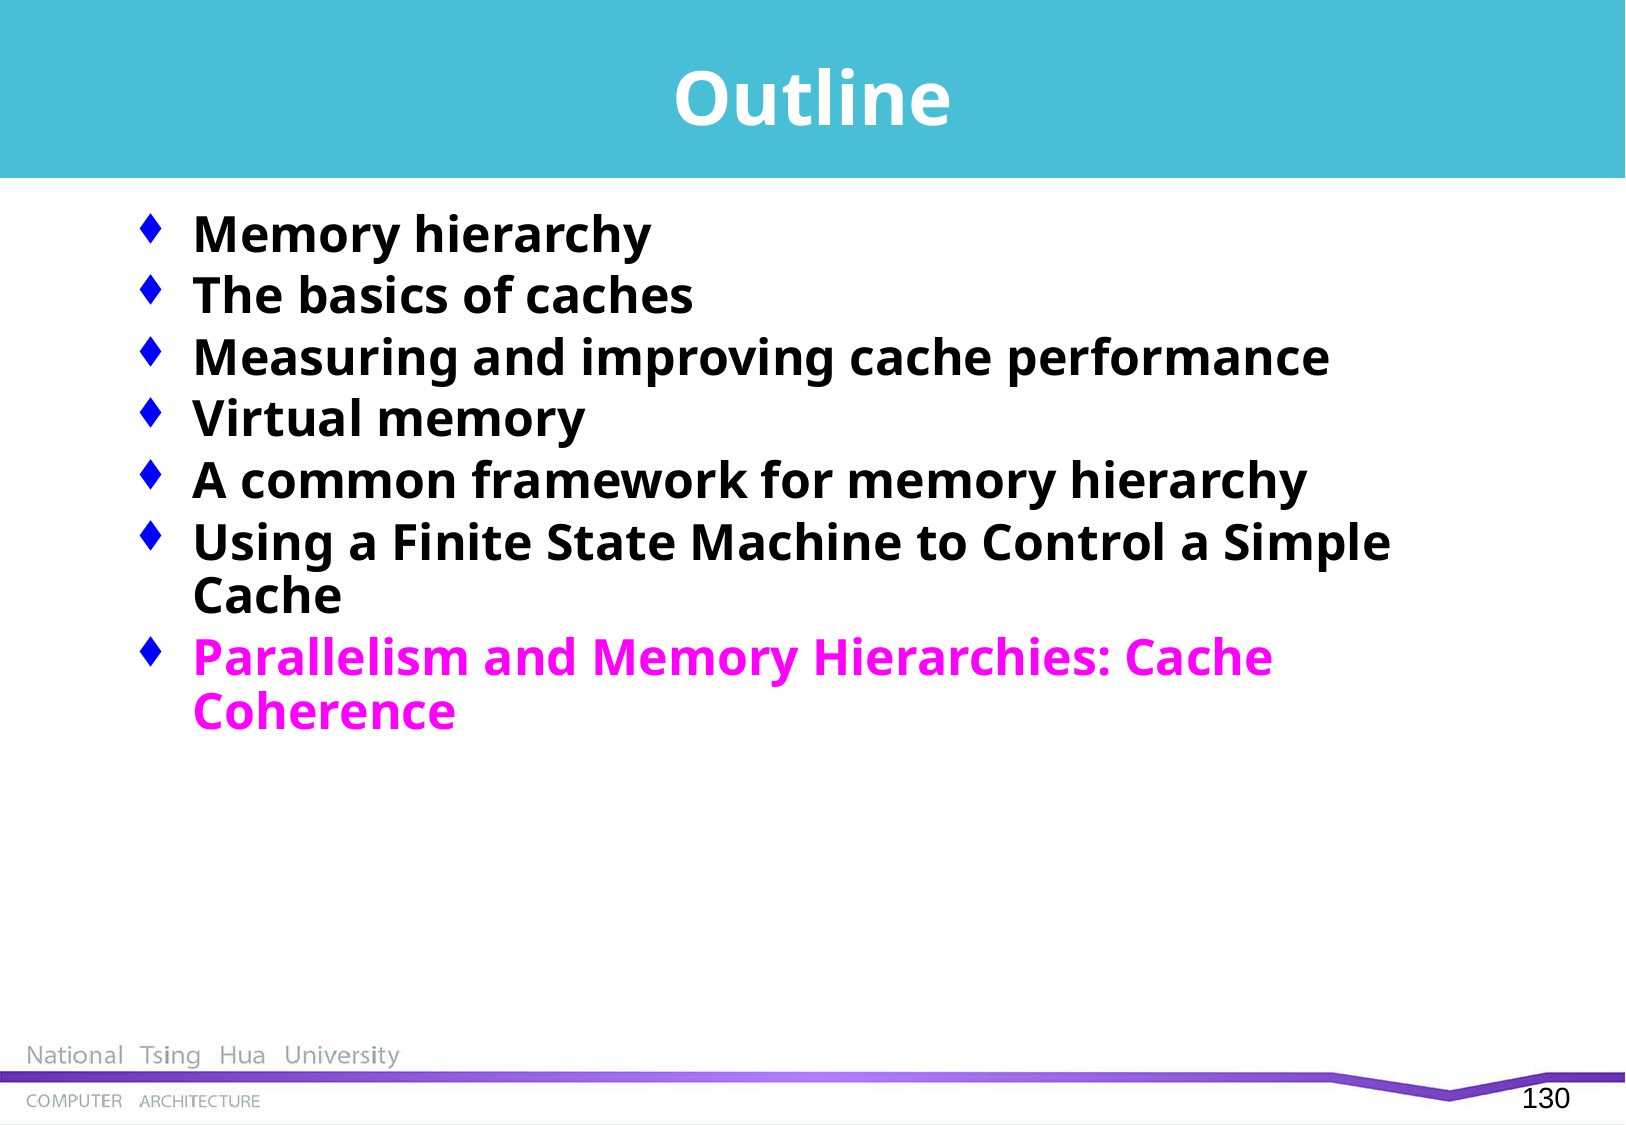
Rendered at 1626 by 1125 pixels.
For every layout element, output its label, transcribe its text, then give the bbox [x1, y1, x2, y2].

title Outline [121, 27, 1504, 177]
list Memory hierarchy The basics of caches Measuring and improving cache performance Virtual memory A common framework for memory hierarchy Using a Finite State Machine to Control a Simple Cache Parallelism and Memory Hierarchies: Cache Coherence [121, 201, 1504, 1036]
picture [0, 0, 1626, 1125]
slide_number 129 [1247, 1059, 1586, 1125]
